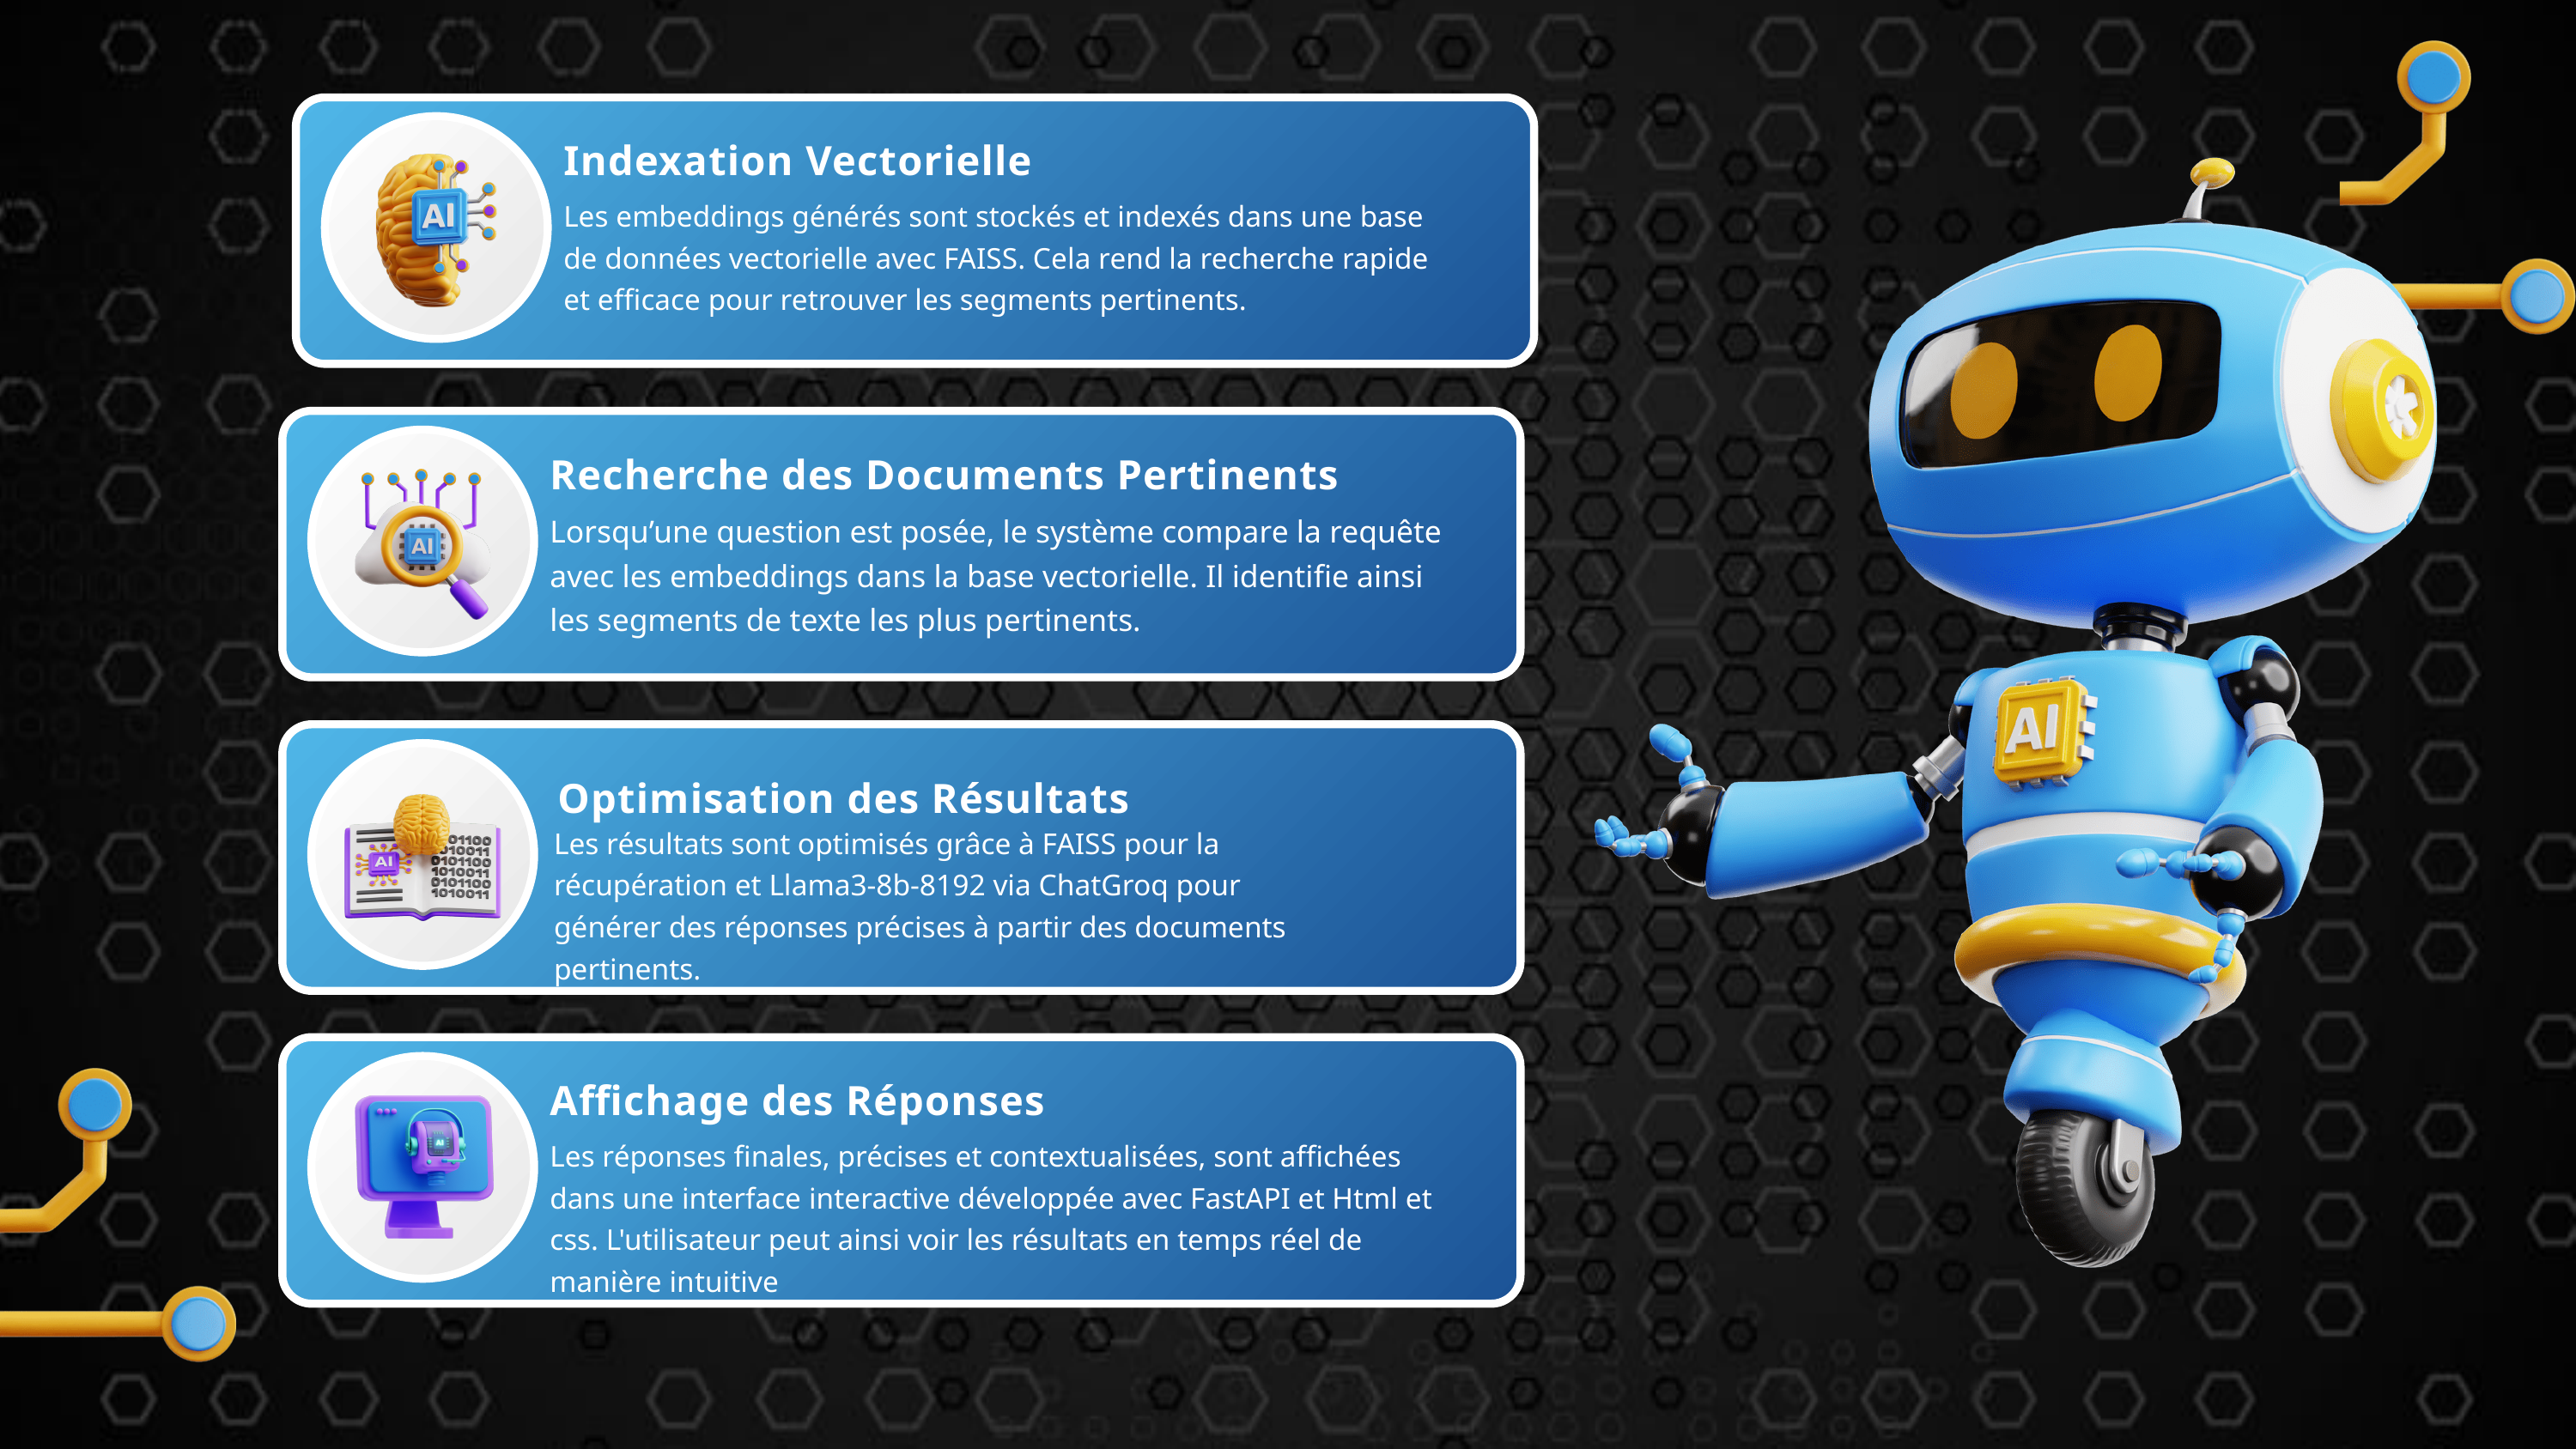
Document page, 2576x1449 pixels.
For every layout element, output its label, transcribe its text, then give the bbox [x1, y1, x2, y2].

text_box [295, 97, 1534, 365]
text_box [311, 429, 535, 653]
text_box Optimisation des Résultats [557, 704, 1288, 723]
text_box [2339, 40, 2576, 350]
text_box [311, 743, 535, 967]
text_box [311, 1055, 535, 1279]
text_box [0, 1068, 237, 1378]
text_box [282, 724, 1522, 991]
text_box [1594, 157, 2438, 1268]
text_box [282, 1037, 1522, 1304]
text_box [325, 116, 549, 339]
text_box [282, 410, 1522, 678]
text_box [0, 0, 2576, 1449]
